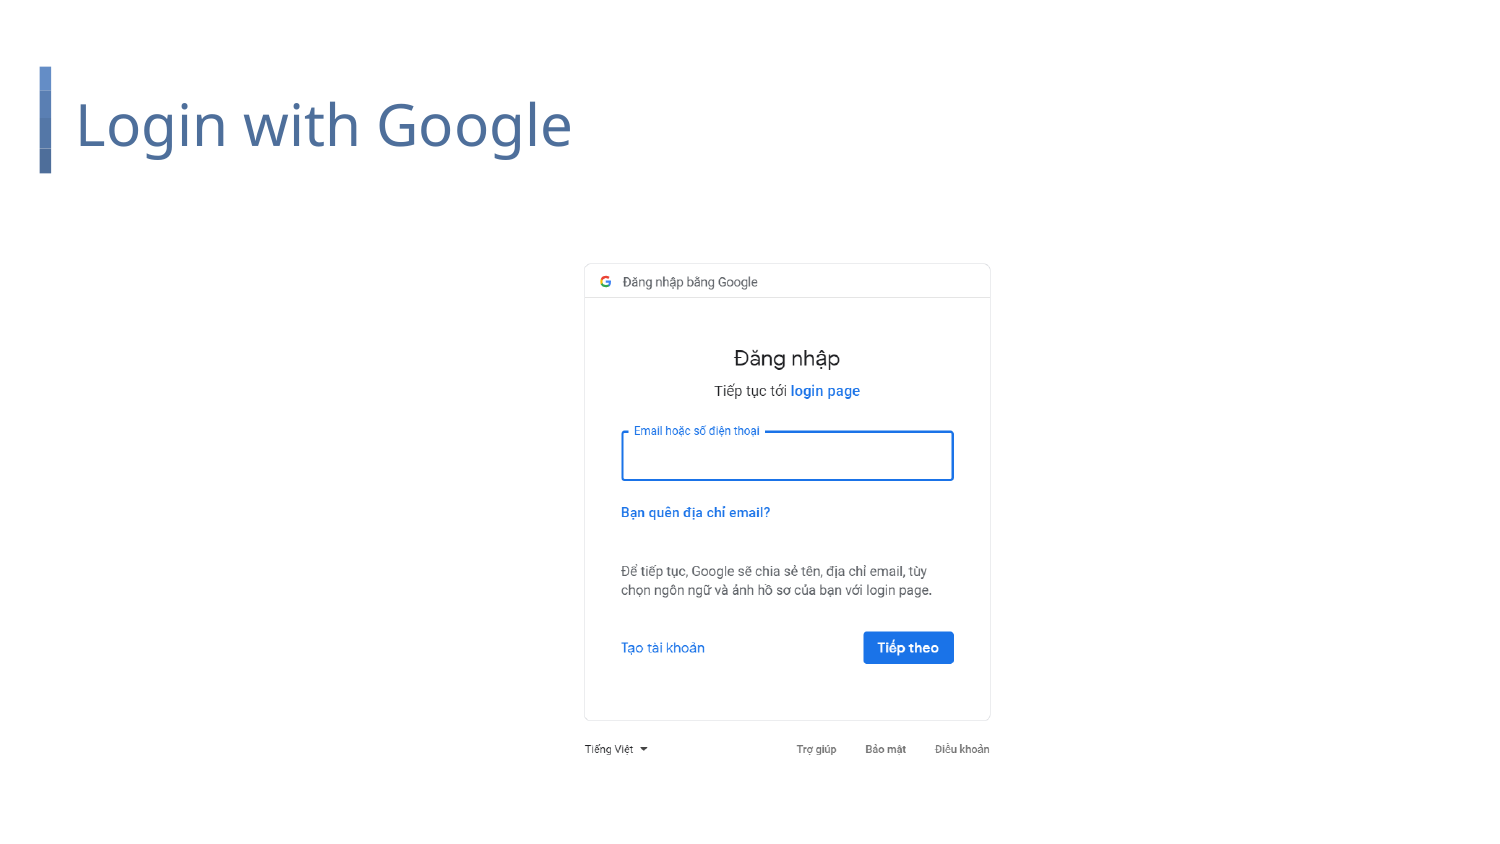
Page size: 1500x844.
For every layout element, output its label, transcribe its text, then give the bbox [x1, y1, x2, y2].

title Login with Google [60, 72, 1449, 167]
picture [457, 206, 1103, 804]
